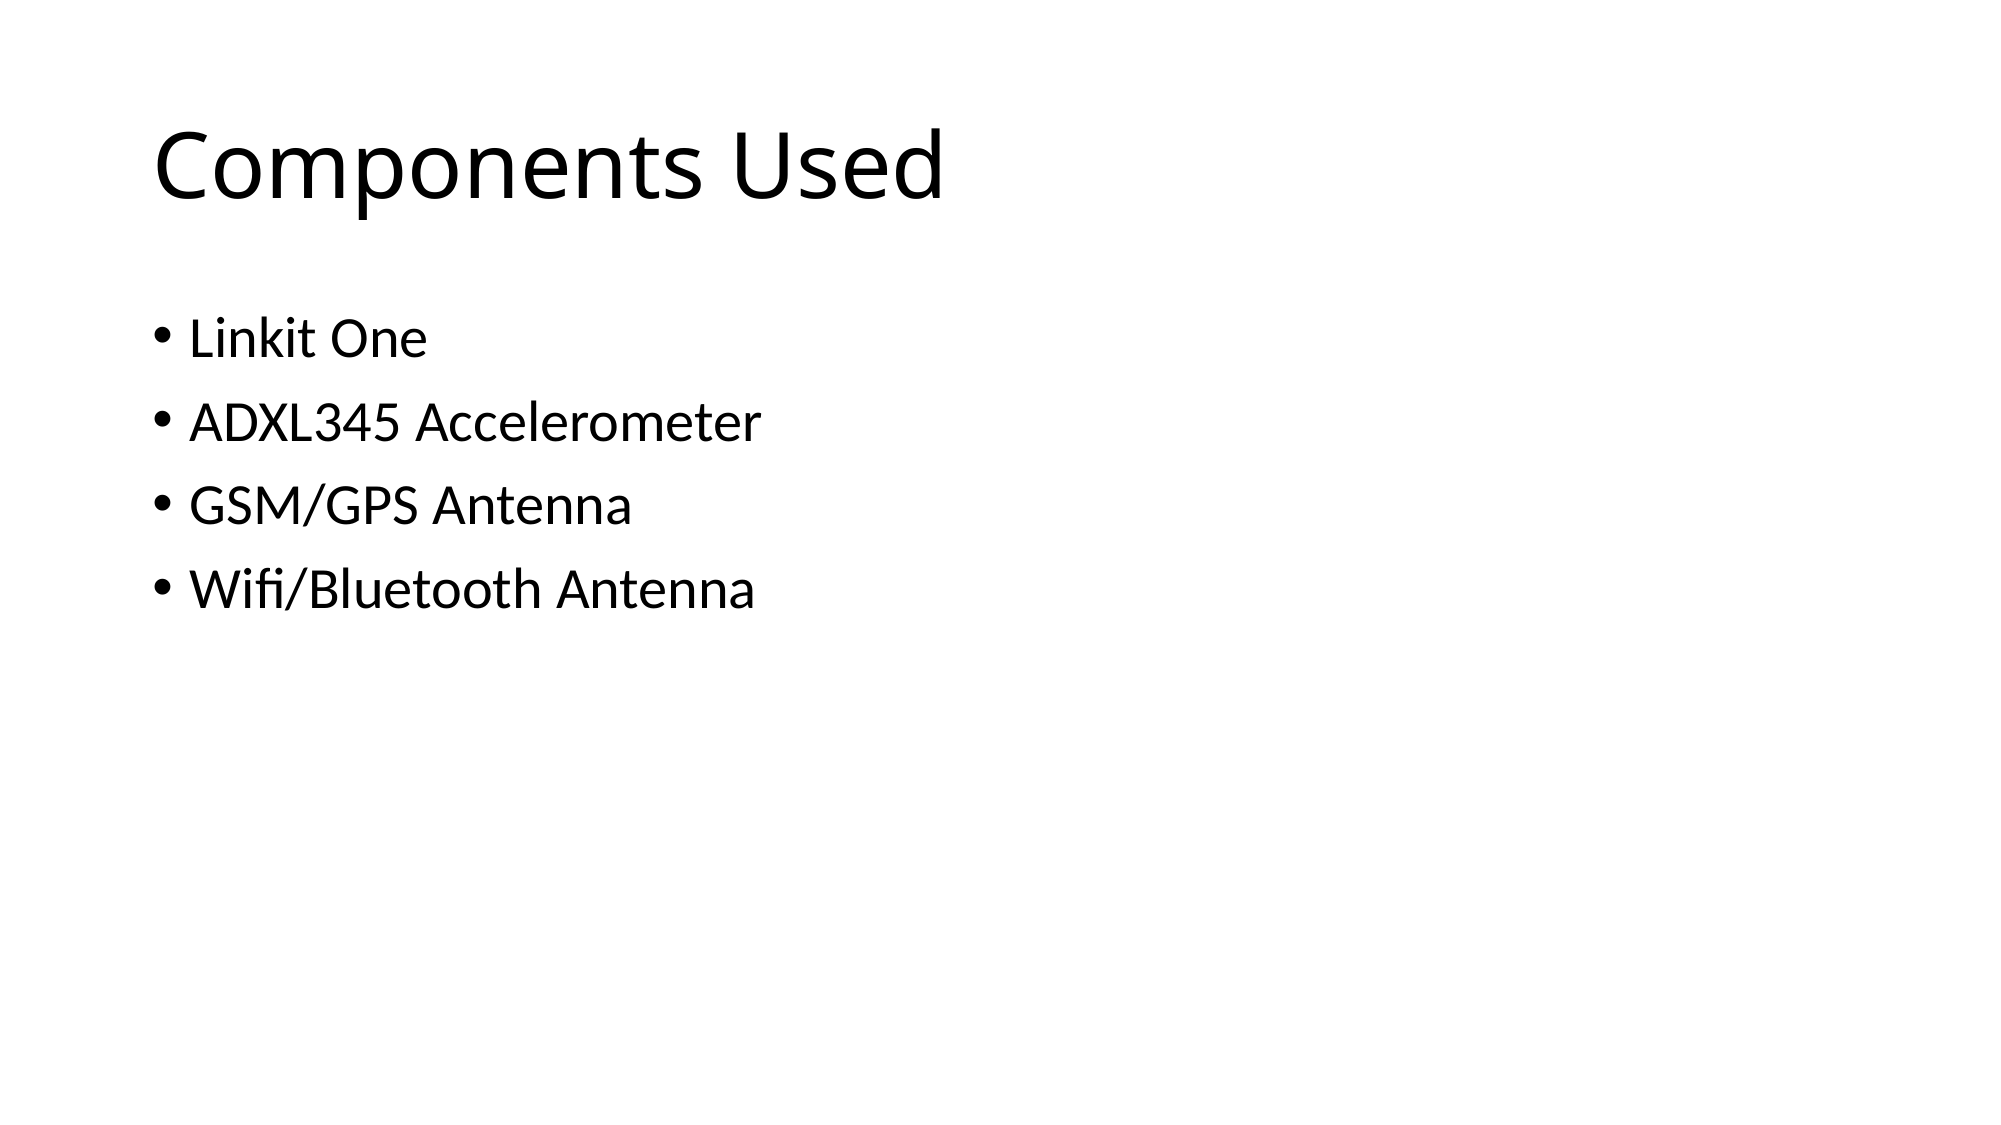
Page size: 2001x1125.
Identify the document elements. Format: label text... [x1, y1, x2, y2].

list Linkit One ADXL345 Accelerometer GSM/GPS Antenna Wifi/Bluetooth Antenna [137, 299, 1863, 1014]
title Components Used [137, 59, 1863, 278]
